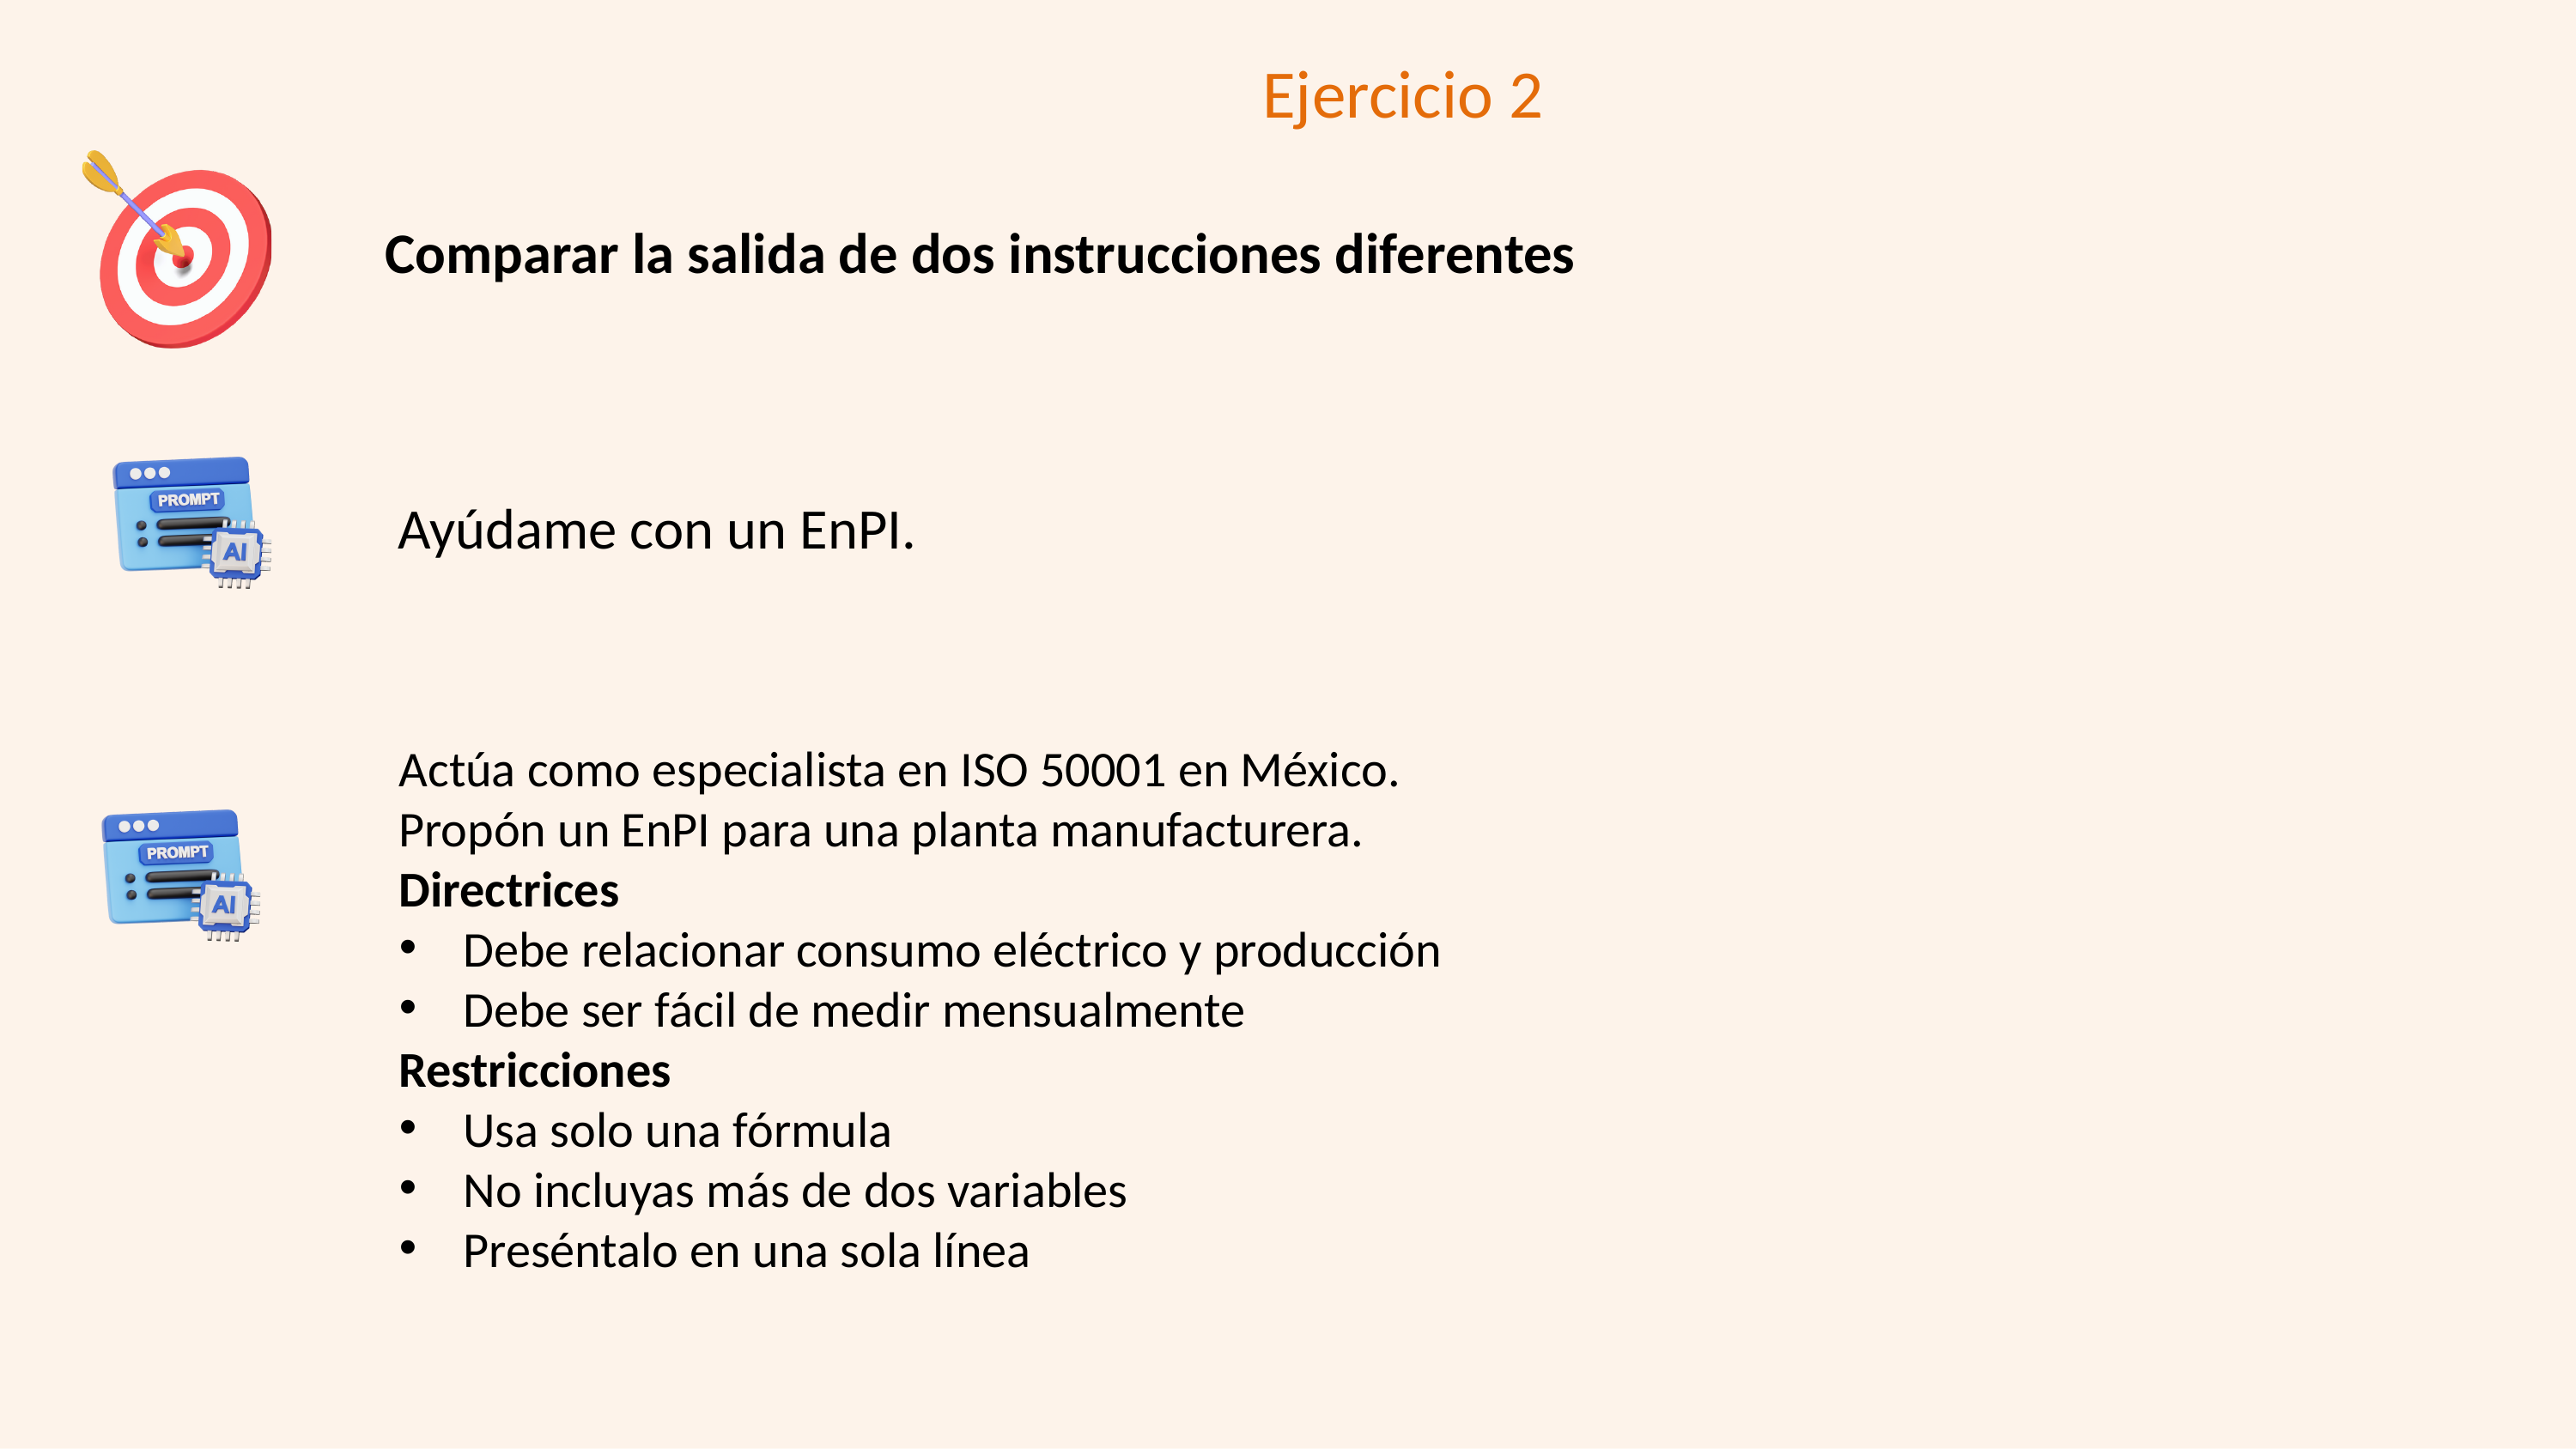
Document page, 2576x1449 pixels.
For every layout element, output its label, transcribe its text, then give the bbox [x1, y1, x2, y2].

text_box [112, 457, 272, 589]
text_box Actúa como especialista en ISO 50001 en México. Propón un EnPI para una planta manufacturera. Directrices Debe relacionar consumo eléctrico y producción Debe ser fácil de medir mensualmente Restricciones Usa solo una fórmula No incluyas más de dos variables Preséntalo en una sola línea [386, 730, 2275, 1284]
text_box Comparar la salida de dos instrucciones diferentes [345, 215, 1617, 286]
text_box [101, 809, 261, 942]
text_box Ejercicio 2 [762, 51, 2060, 131]
text_box [82, 150, 272, 349]
text_box Ayúdame con un EnPI. [364, 488, 950, 561]
